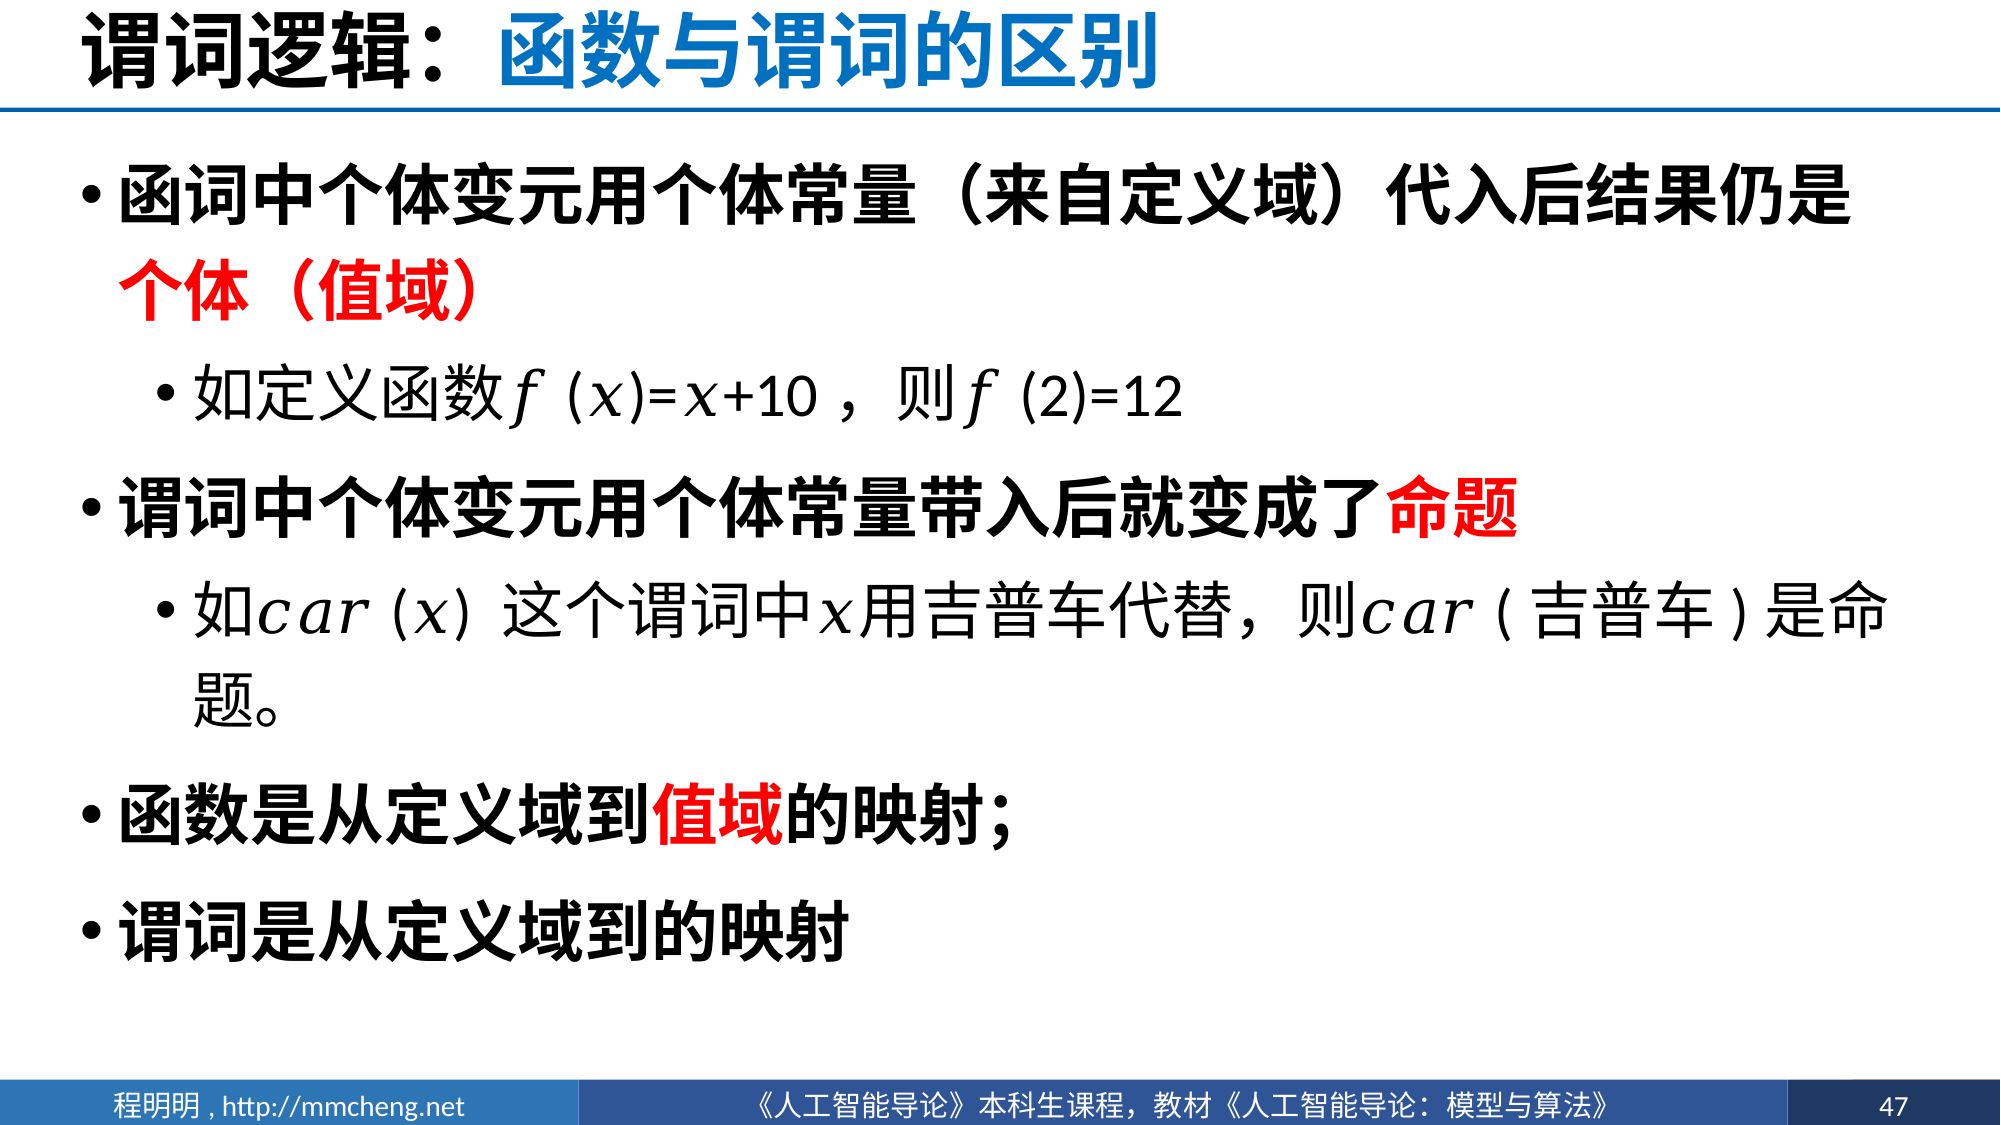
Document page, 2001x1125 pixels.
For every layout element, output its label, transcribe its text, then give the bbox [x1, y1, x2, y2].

title 谓词逻辑：函数与谓词的区别 [64, 0, 2000, 110]
